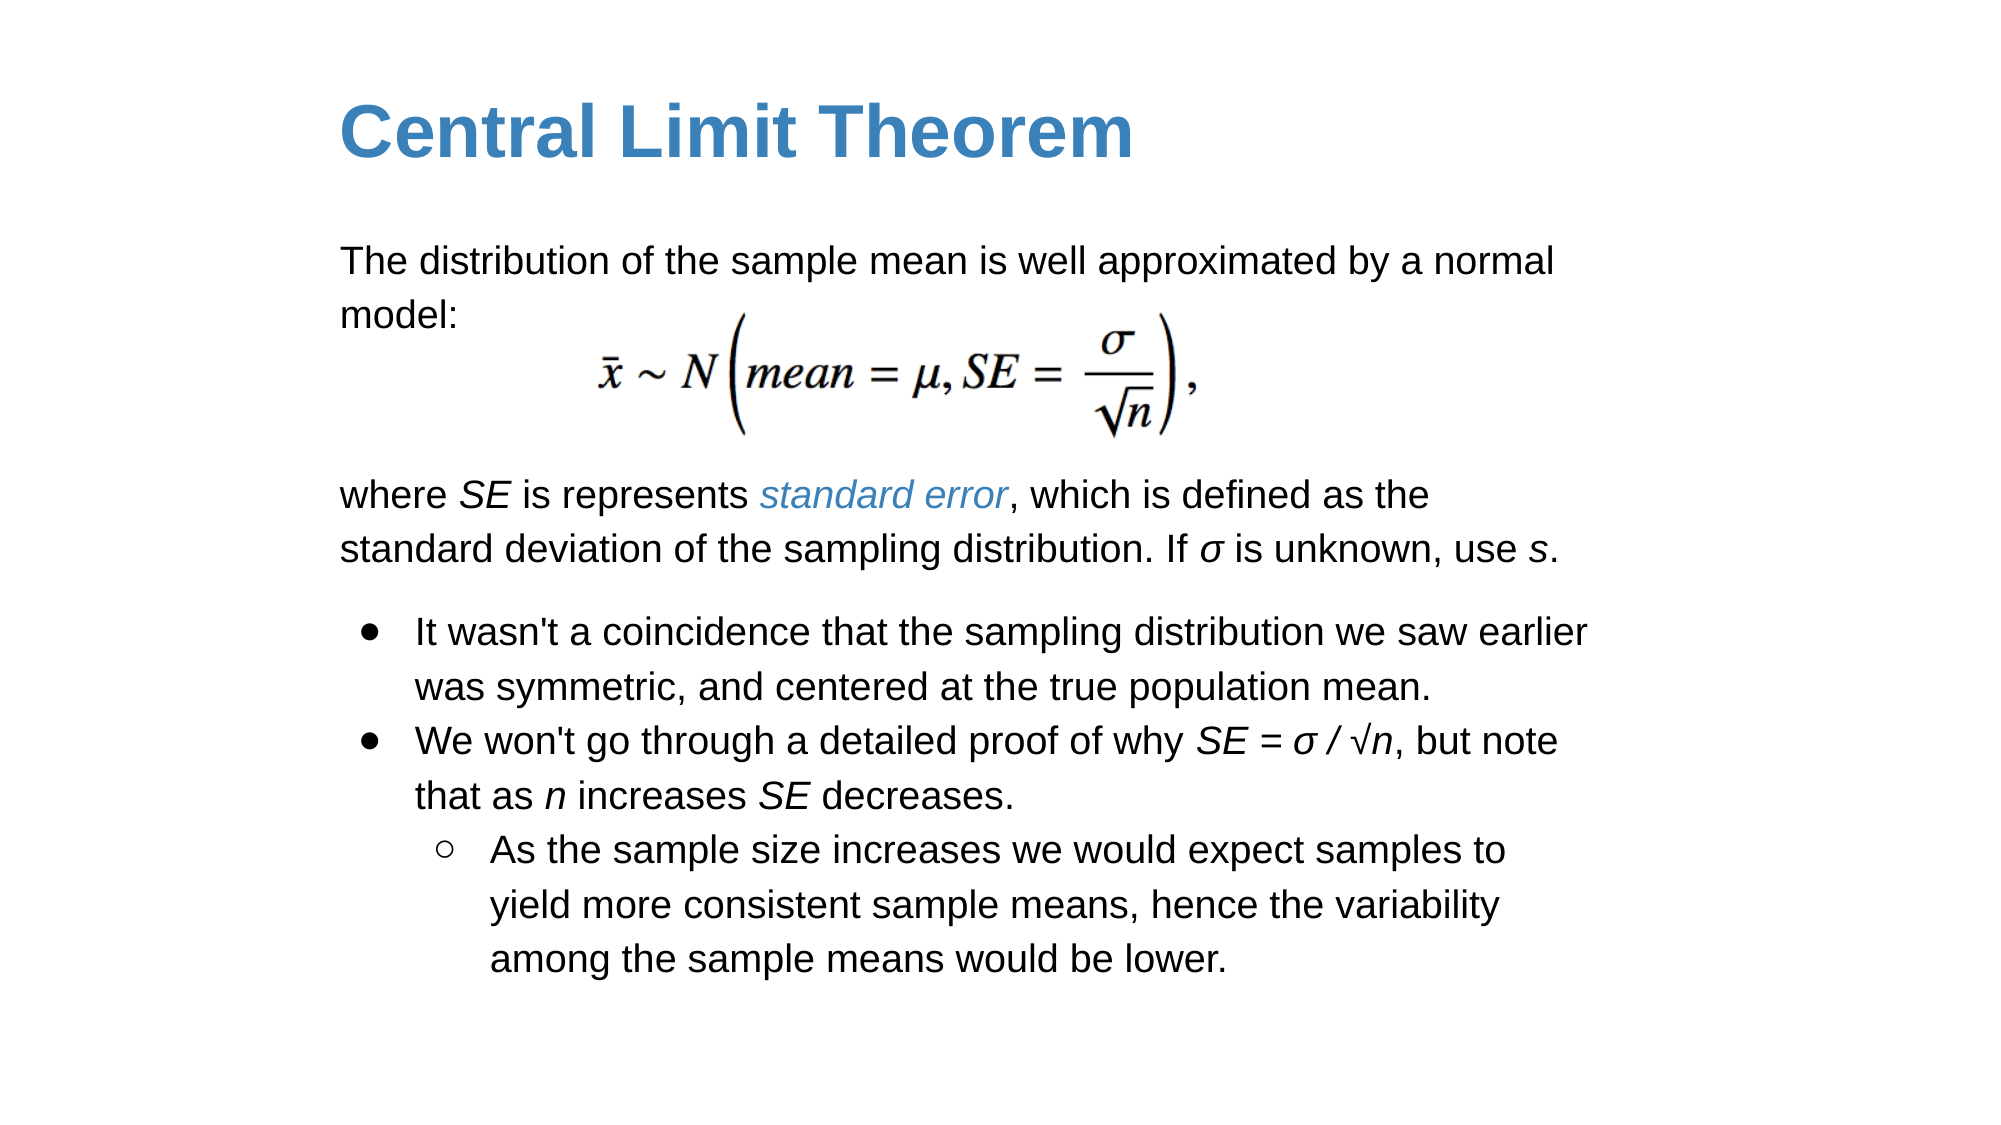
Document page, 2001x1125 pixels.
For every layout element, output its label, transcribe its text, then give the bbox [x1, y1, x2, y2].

list where SE is represents standard error, which is defined as the standard deviation of the sampling distribution. If σ is unknown, use s. [325, 446, 1609, 598]
title Central Limit Theorem [324, 0, 1675, 188]
picture [575, 295, 1211, 447]
list It wasn't a coincidence that the sampling distribution we saw earlier was symmetric, and centered at the true population mean. We won't go through a detailed proof of why SE = σ / √n, but note that as n increases SE decreases. As the sample size increases we would expect samples to yield more consistent sample means, hence the variability among the sample means would be lower. [325, 598, 1609, 735]
list The distribution of the sample mean is well approximated by a normal model: [325, 212, 1609, 364]
